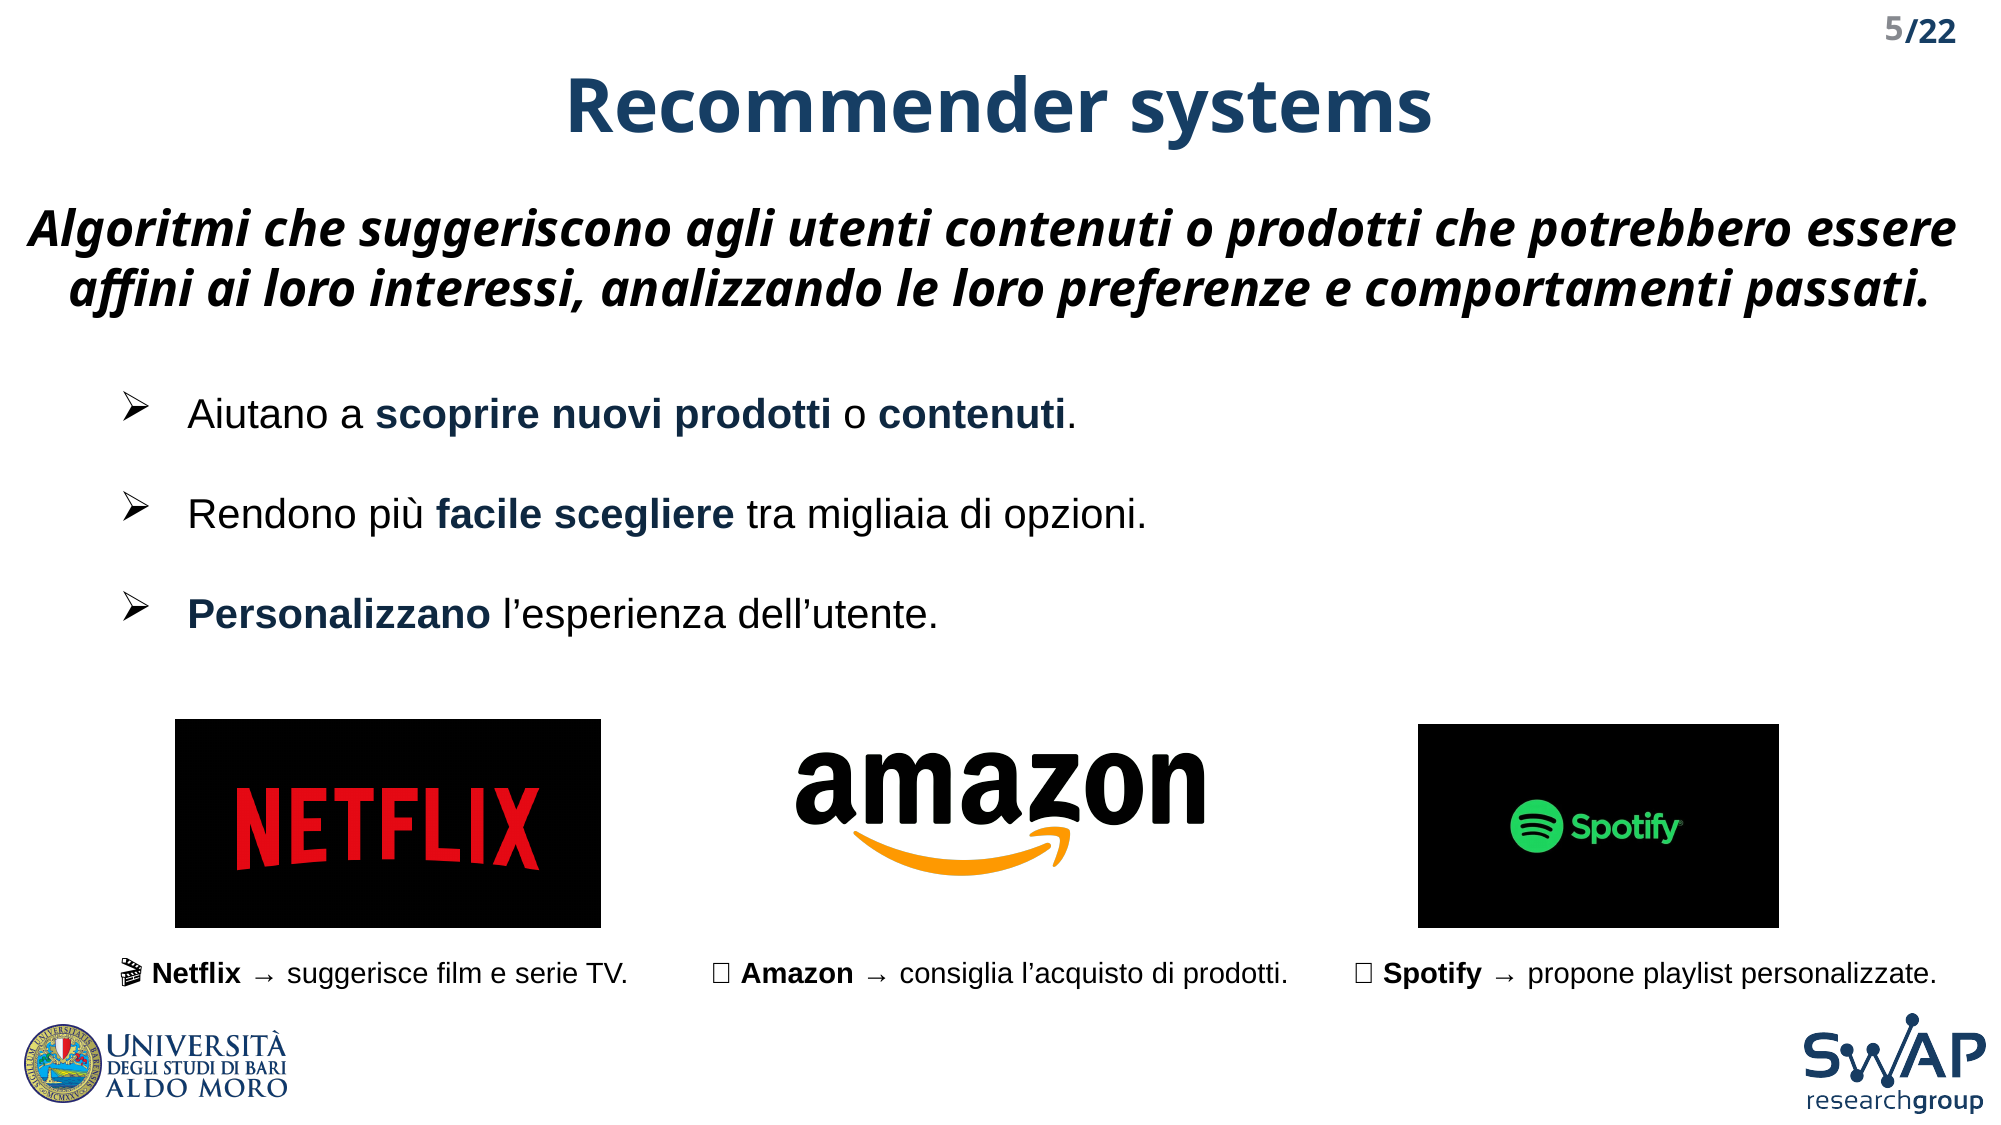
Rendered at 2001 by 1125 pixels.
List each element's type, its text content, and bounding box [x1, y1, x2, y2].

picture [1804, 1012, 1986, 1114]
text_box Aiutano a scoprire nuovi prodotti o contenuti. Rendono più facile scegliere tra migliaia di opzioni. Personalizzano l’esperienza dell’utente. [104, 379, 1640, 645]
text_box 🎵 Spotify → propone playlist personalizzate. [1338, 947, 1954, 997]
picture [793, 698, 1206, 931]
text_box Algoritmi che suggeriscono agli utenti contenuti o prodotti che potrebbero essere affini ai loro interessi, analizzando le loro preferenze e comportamenti passati. [14, 189, 1986, 324]
picture [23, 1023, 287, 1103]
text_box Recommender systems [176, 57, 1824, 148]
text_box 🛒 Amazon → consiglia l’acquisto di prodotti. [695, 947, 1305, 997]
picture [174, 719, 602, 928]
text_box 🎬 Netflix → suggerisce film e serie TV. [104, 947, 672, 997]
picture [1417, 724, 1780, 928]
slide_number 5 [1468, 0, 1919, 60]
